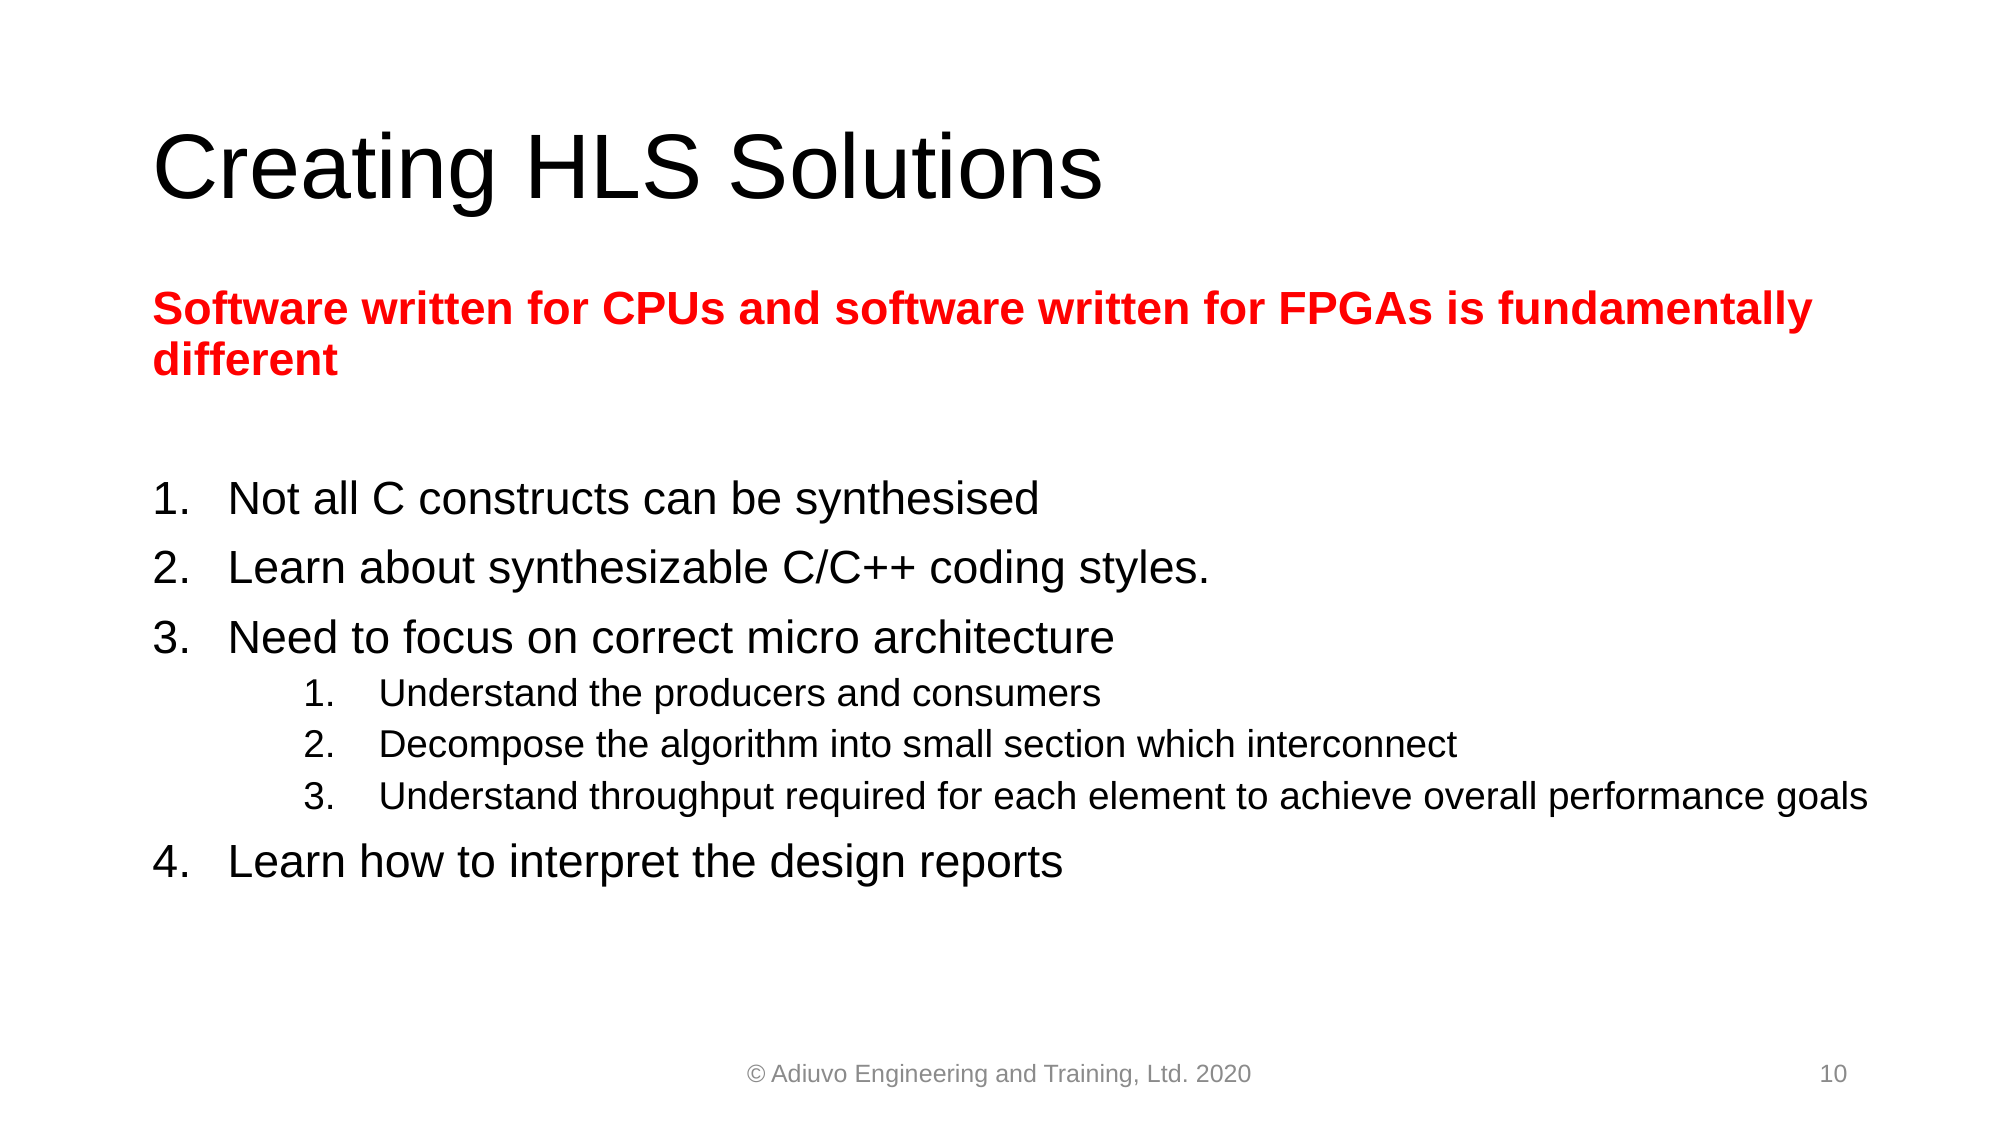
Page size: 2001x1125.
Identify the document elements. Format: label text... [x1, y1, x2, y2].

list Software written for CPUs and software written for FPGAs is fundamentally different Not all C constructs can be synthesised Learn about synthesizable C/C++ coding styles. Need to focus on correct micro architecture Understand the producers and consumers Decompose the algorithm into small section which interconnect Understand throughput required for each element to achieve overall performance goals Learn how to interpret the design reports [137, 277, 1910, 897]
slide_number 10 [1412, 1042, 1863, 1103]
title Creating HLS Solutions [137, 59, 1863, 277]
footer © Adiuvo Engineering and Training, Ltd. 2020 [662, 1042, 1338, 1103]
